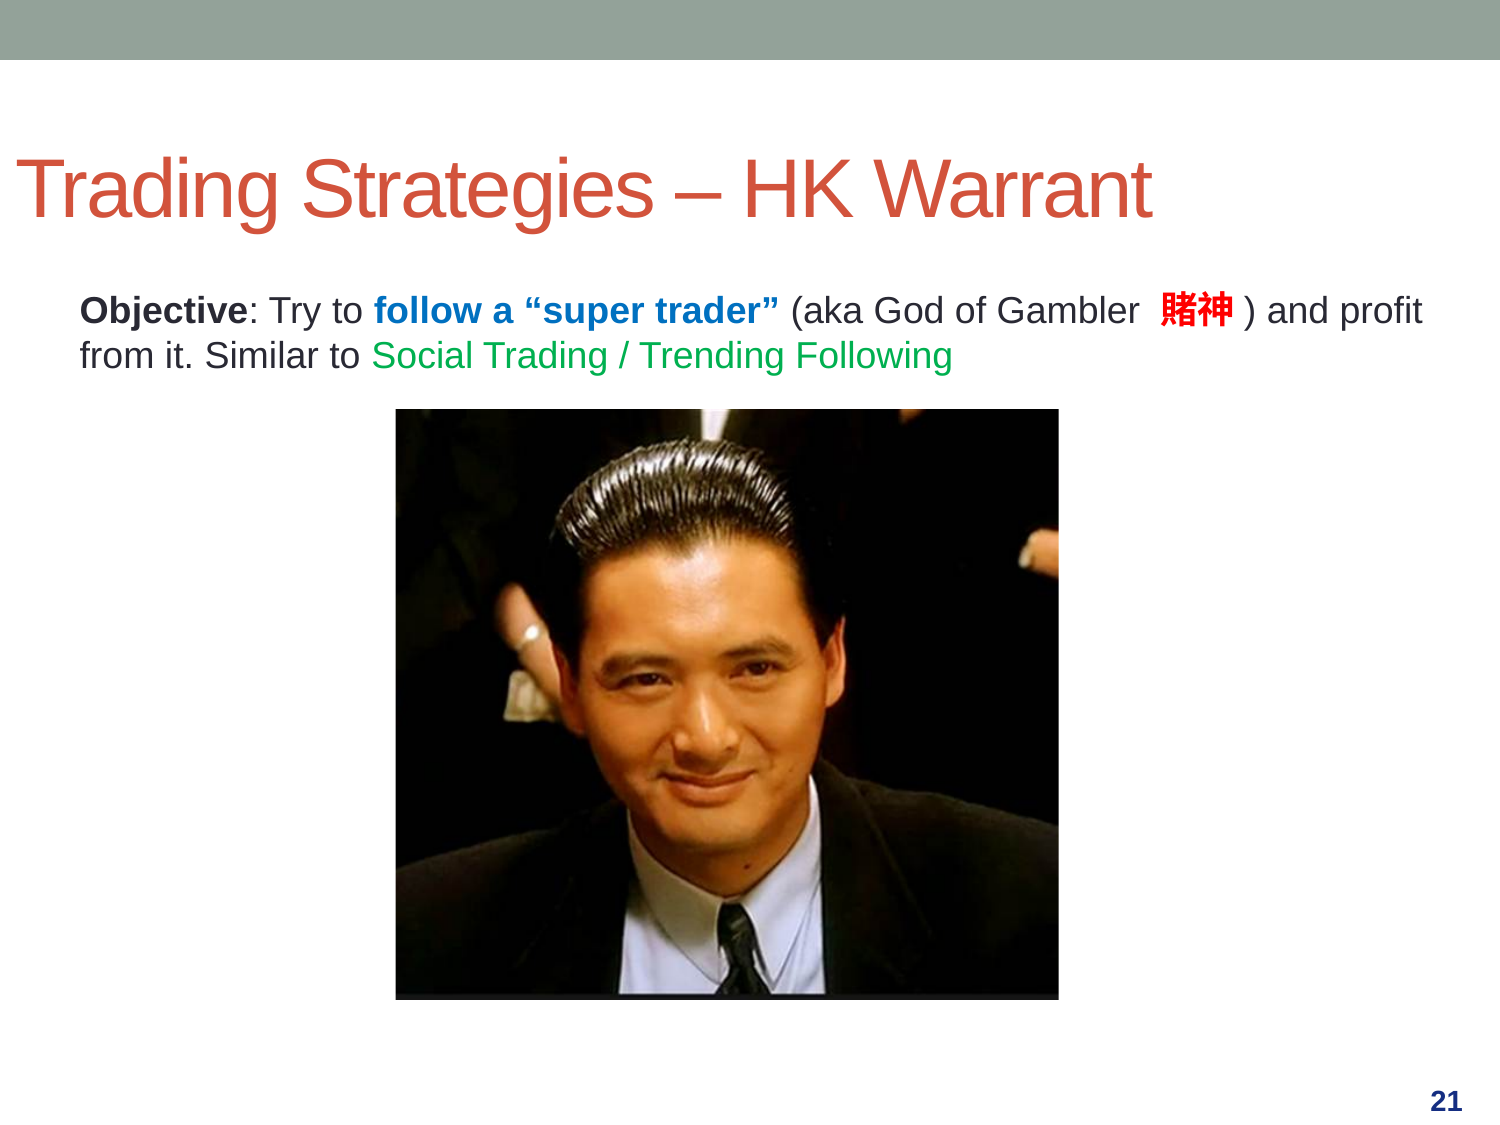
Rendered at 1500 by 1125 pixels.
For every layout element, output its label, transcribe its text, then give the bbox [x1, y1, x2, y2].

slide_number 21 [1415, 1070, 1499, 1125]
title Trading Strategies – HK Warrant [0, 101, 1325, 266]
text_box Objective: Try to follow a “super trader” (aka God of Gambler 賭神) and profit from it. Similar to Social Trading / Trending Following [64, 278, 1483, 1000]
picture [395, 409, 1059, 1000]
